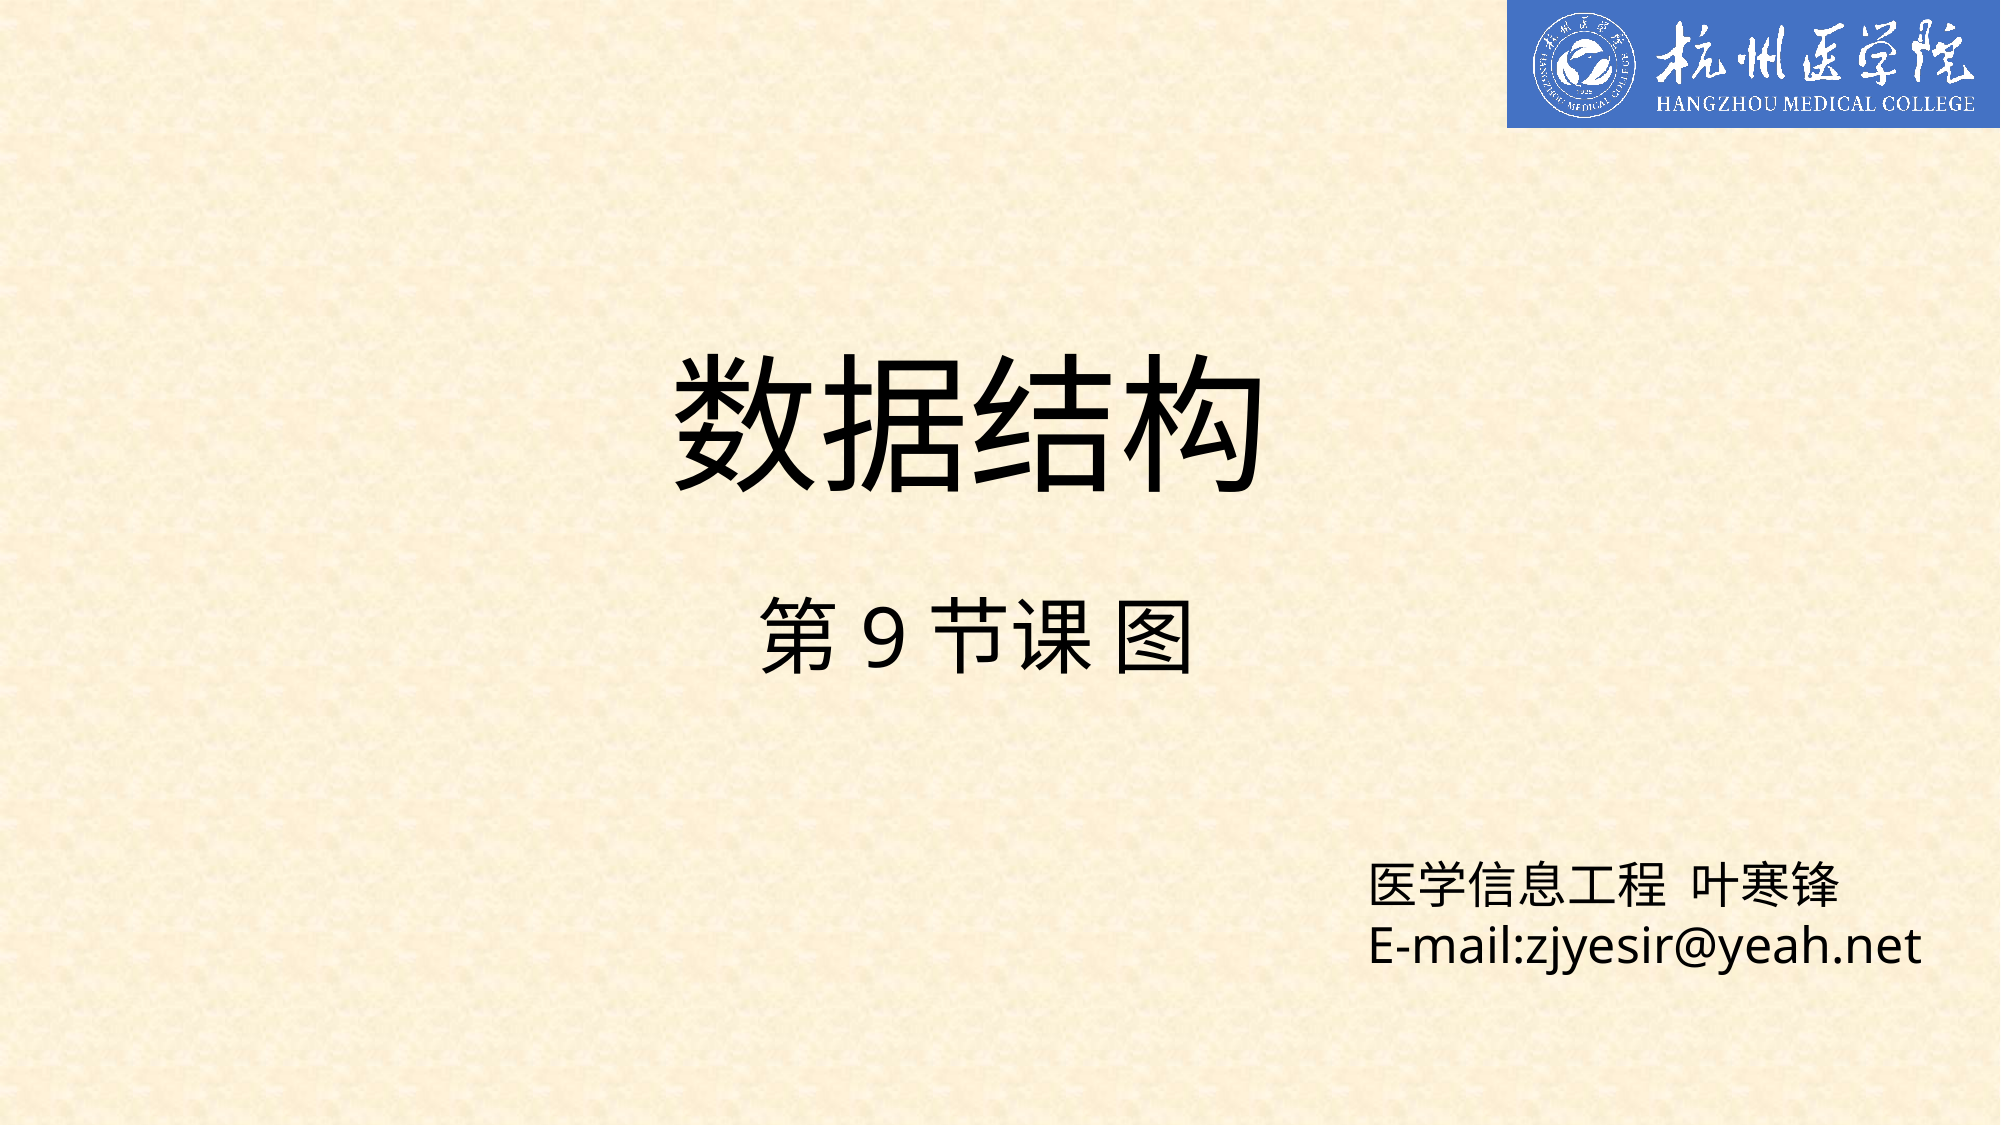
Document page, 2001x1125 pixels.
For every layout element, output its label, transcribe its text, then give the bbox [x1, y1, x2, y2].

text_box 第9节课 图 [278, 577, 1674, 692]
text_box 医学信息工程 叶寒锋 E-mail:zjyesir@yeah.net [1353, 845, 2000, 1041]
picture [0, 0, 2001, 1125]
text_box 数据结构 [333, 322, 1607, 518]
